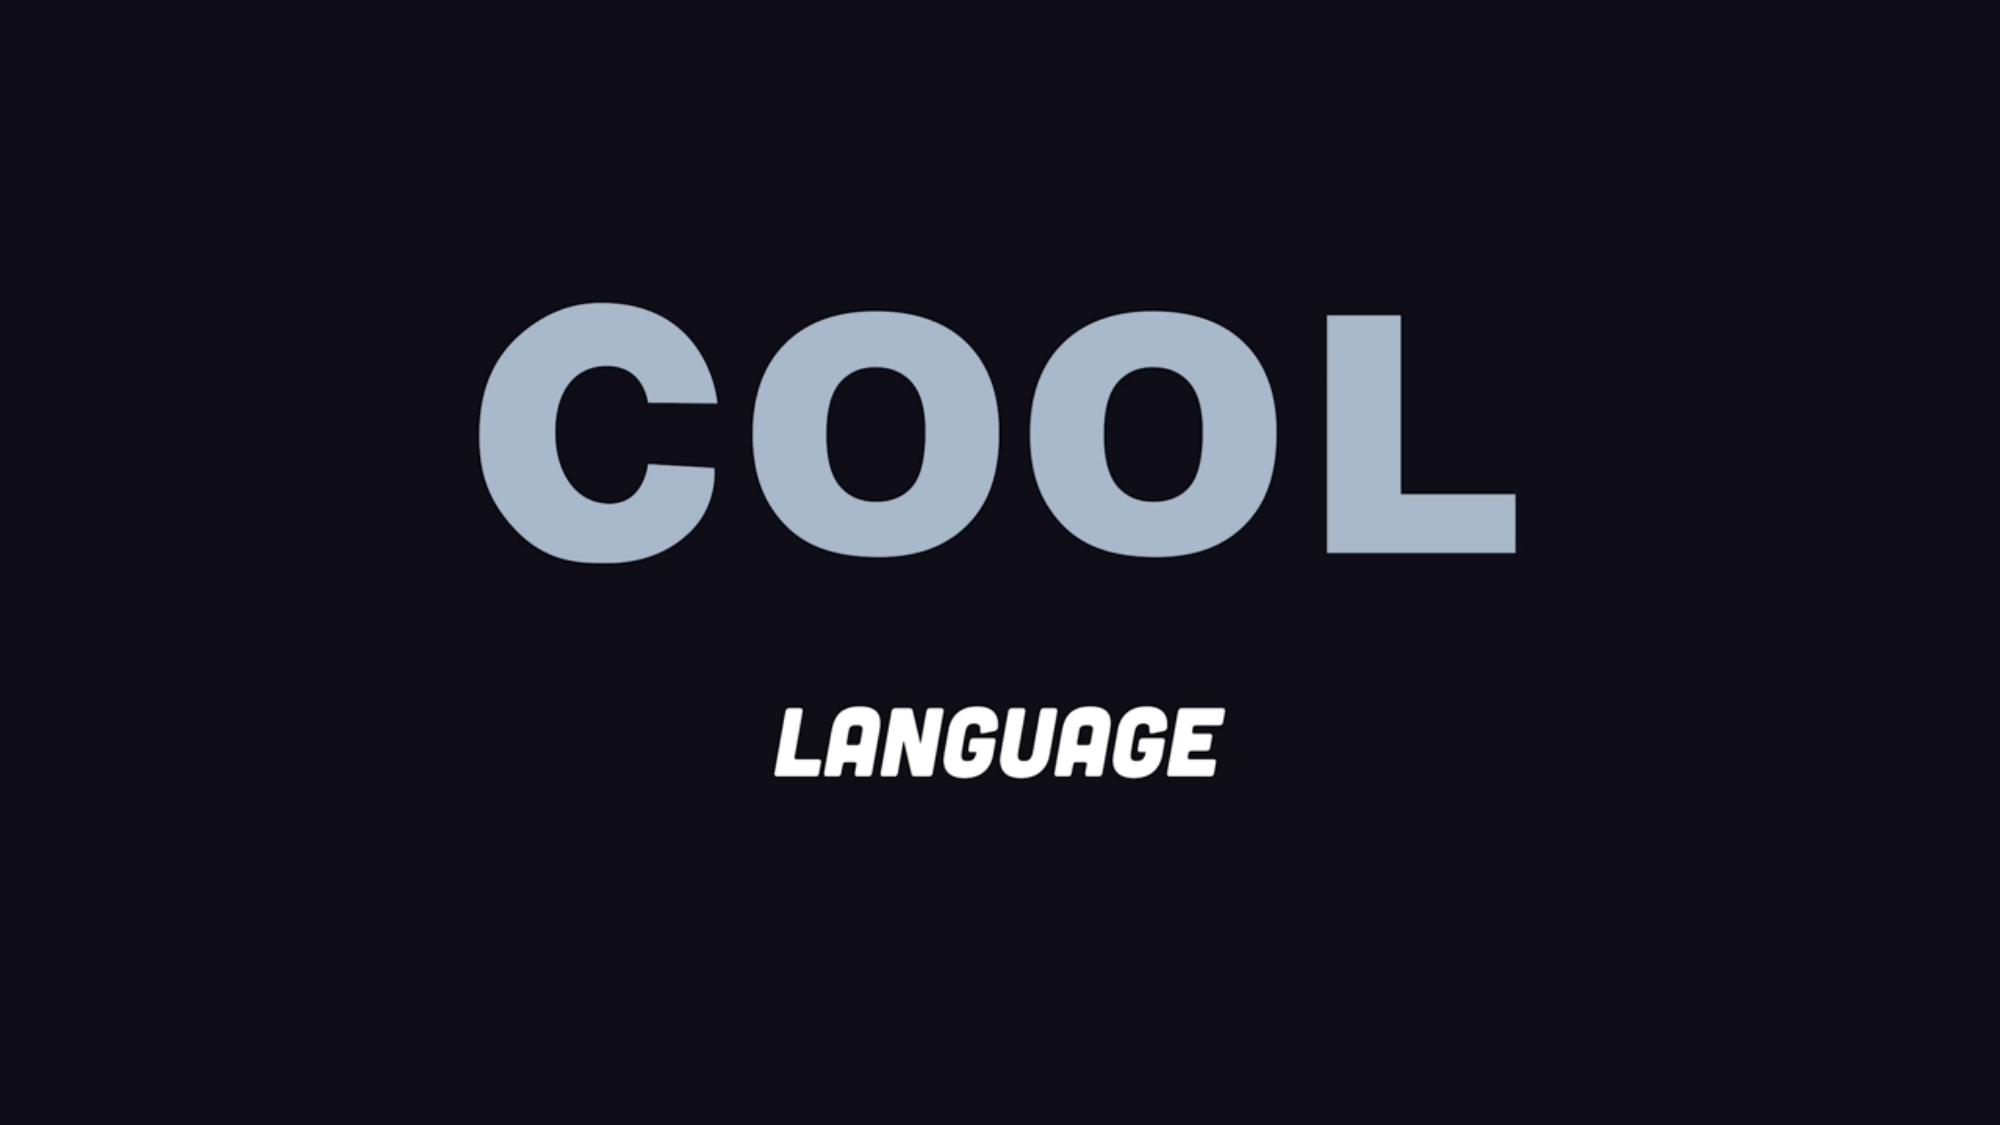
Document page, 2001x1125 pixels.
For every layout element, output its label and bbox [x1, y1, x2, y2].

picture [332, 187, 1668, 938]
